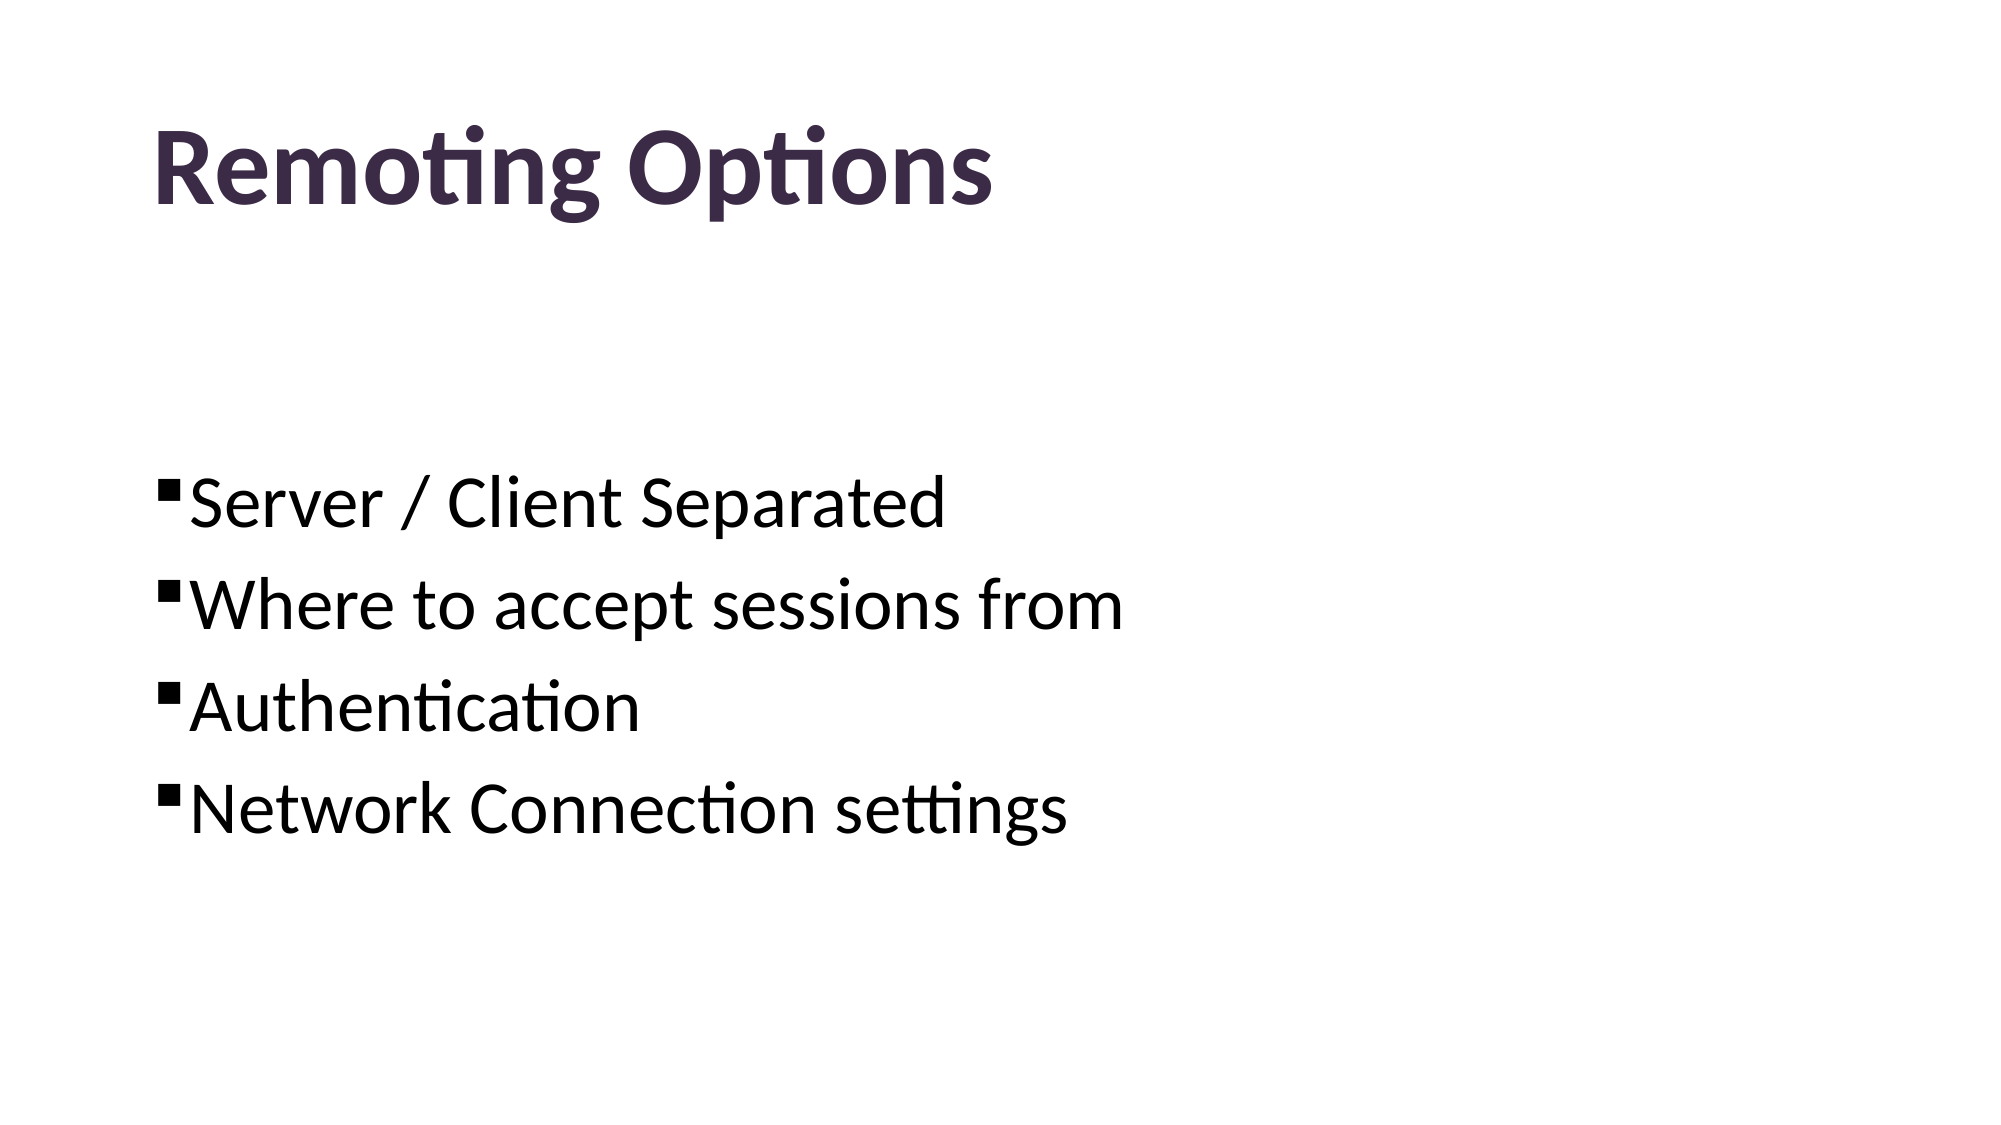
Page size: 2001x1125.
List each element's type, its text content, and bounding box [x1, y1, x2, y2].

list Server / Client Separated Where to accept sessions from Authentication Network Connection settings [137, 299, 1863, 1014]
title Remoting Options [137, 59, 1735, 278]
